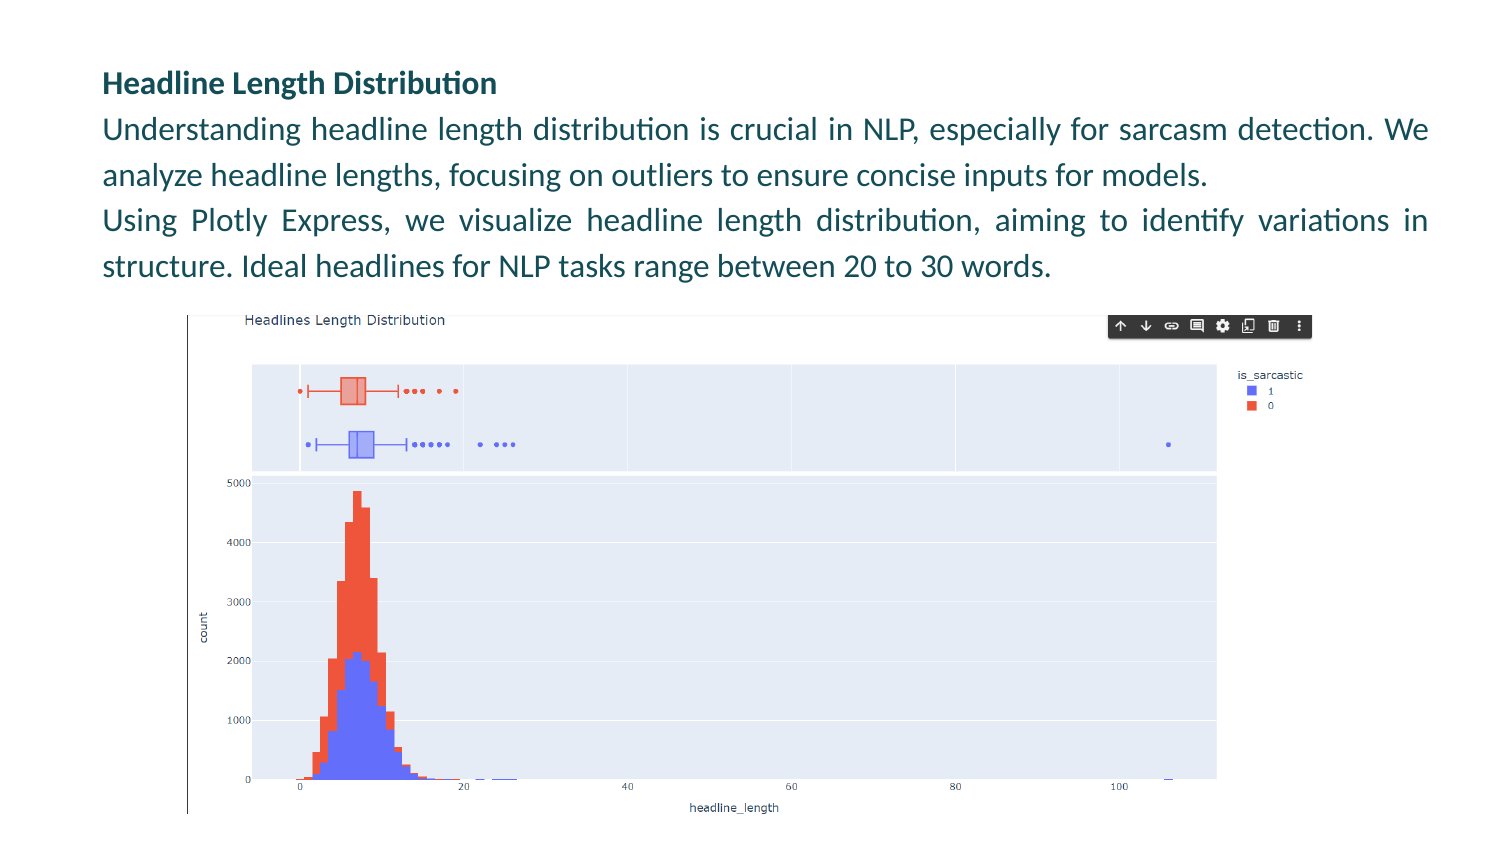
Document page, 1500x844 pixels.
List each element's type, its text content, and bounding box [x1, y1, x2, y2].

subtitle Headline Length Distribution Understanding headline length distribution is crucial in NLP, especially for sarcasm detection. We analyze headline lengths, focusing on outliers to ensure concise inputs for models. Using Plotly Express, we visualize headline length distribution, aiming to identify variations in structure. Ideal headlines for NLP tasks range between 20 to 30 words. [68, 0, 1447, 832]
picture [187, 315, 1313, 814]
